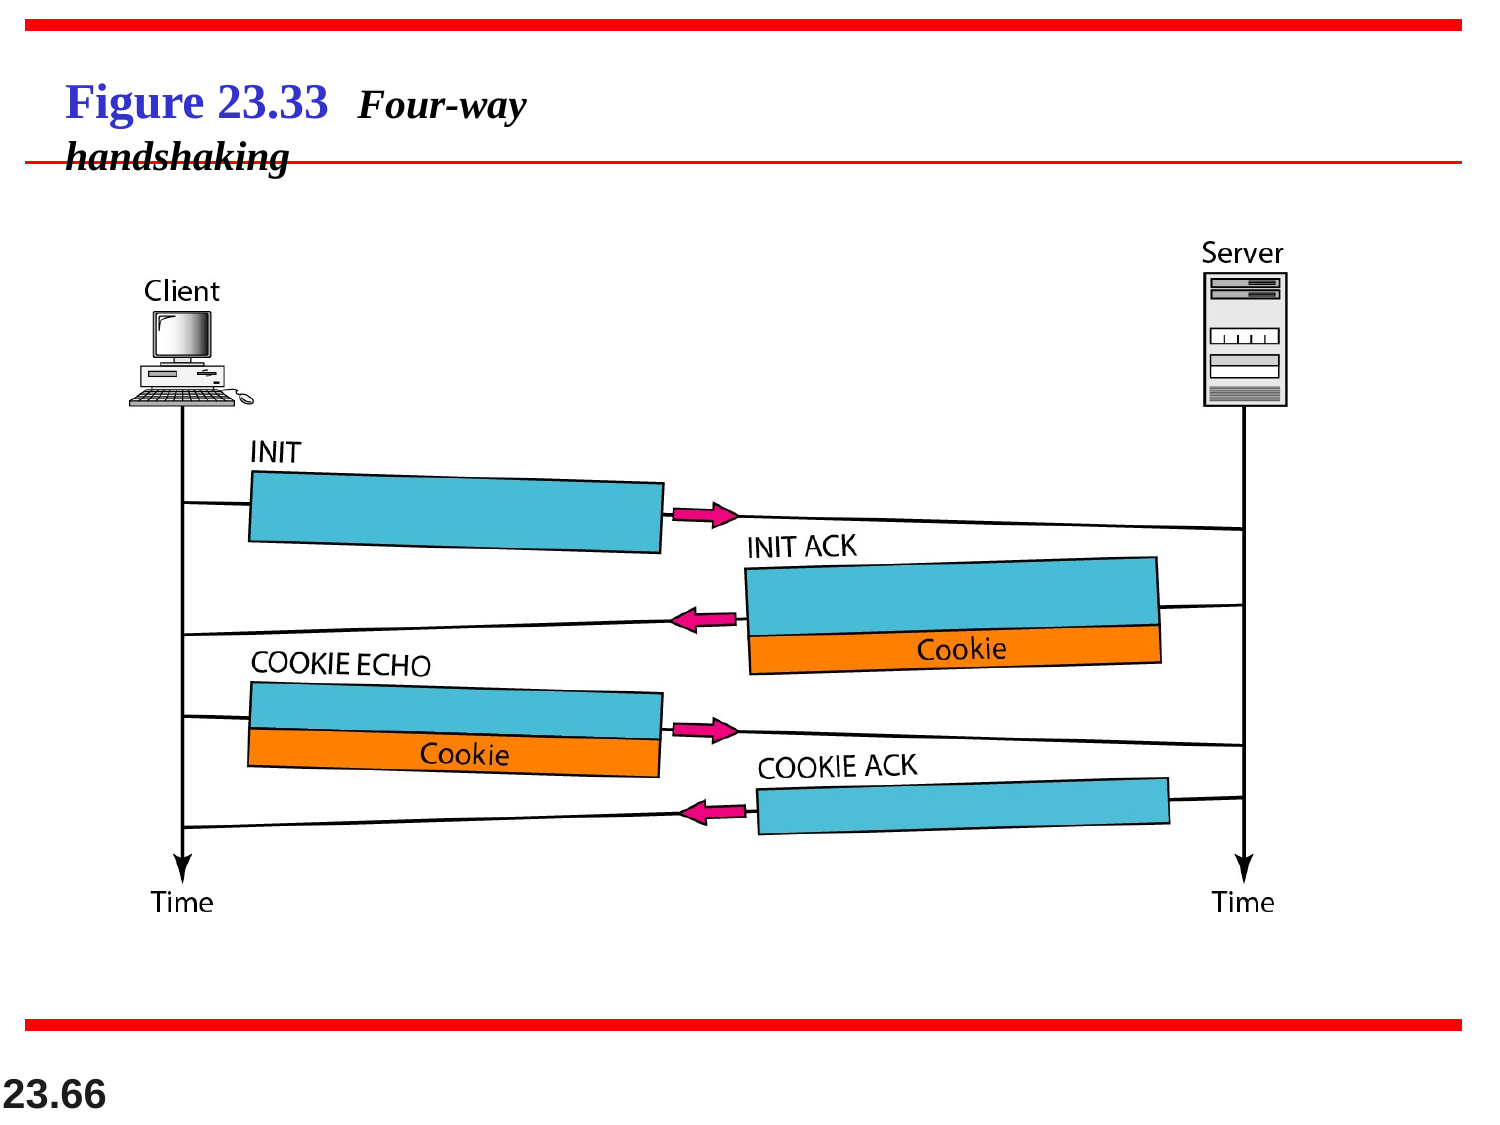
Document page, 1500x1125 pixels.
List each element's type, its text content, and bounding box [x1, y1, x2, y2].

title Figure 23.33 Four-way handshaking [62, 66, 763, 257]
picture [129, 241, 1288, 913]
slide_number 23.27 [0, 1068, 114, 1125]
